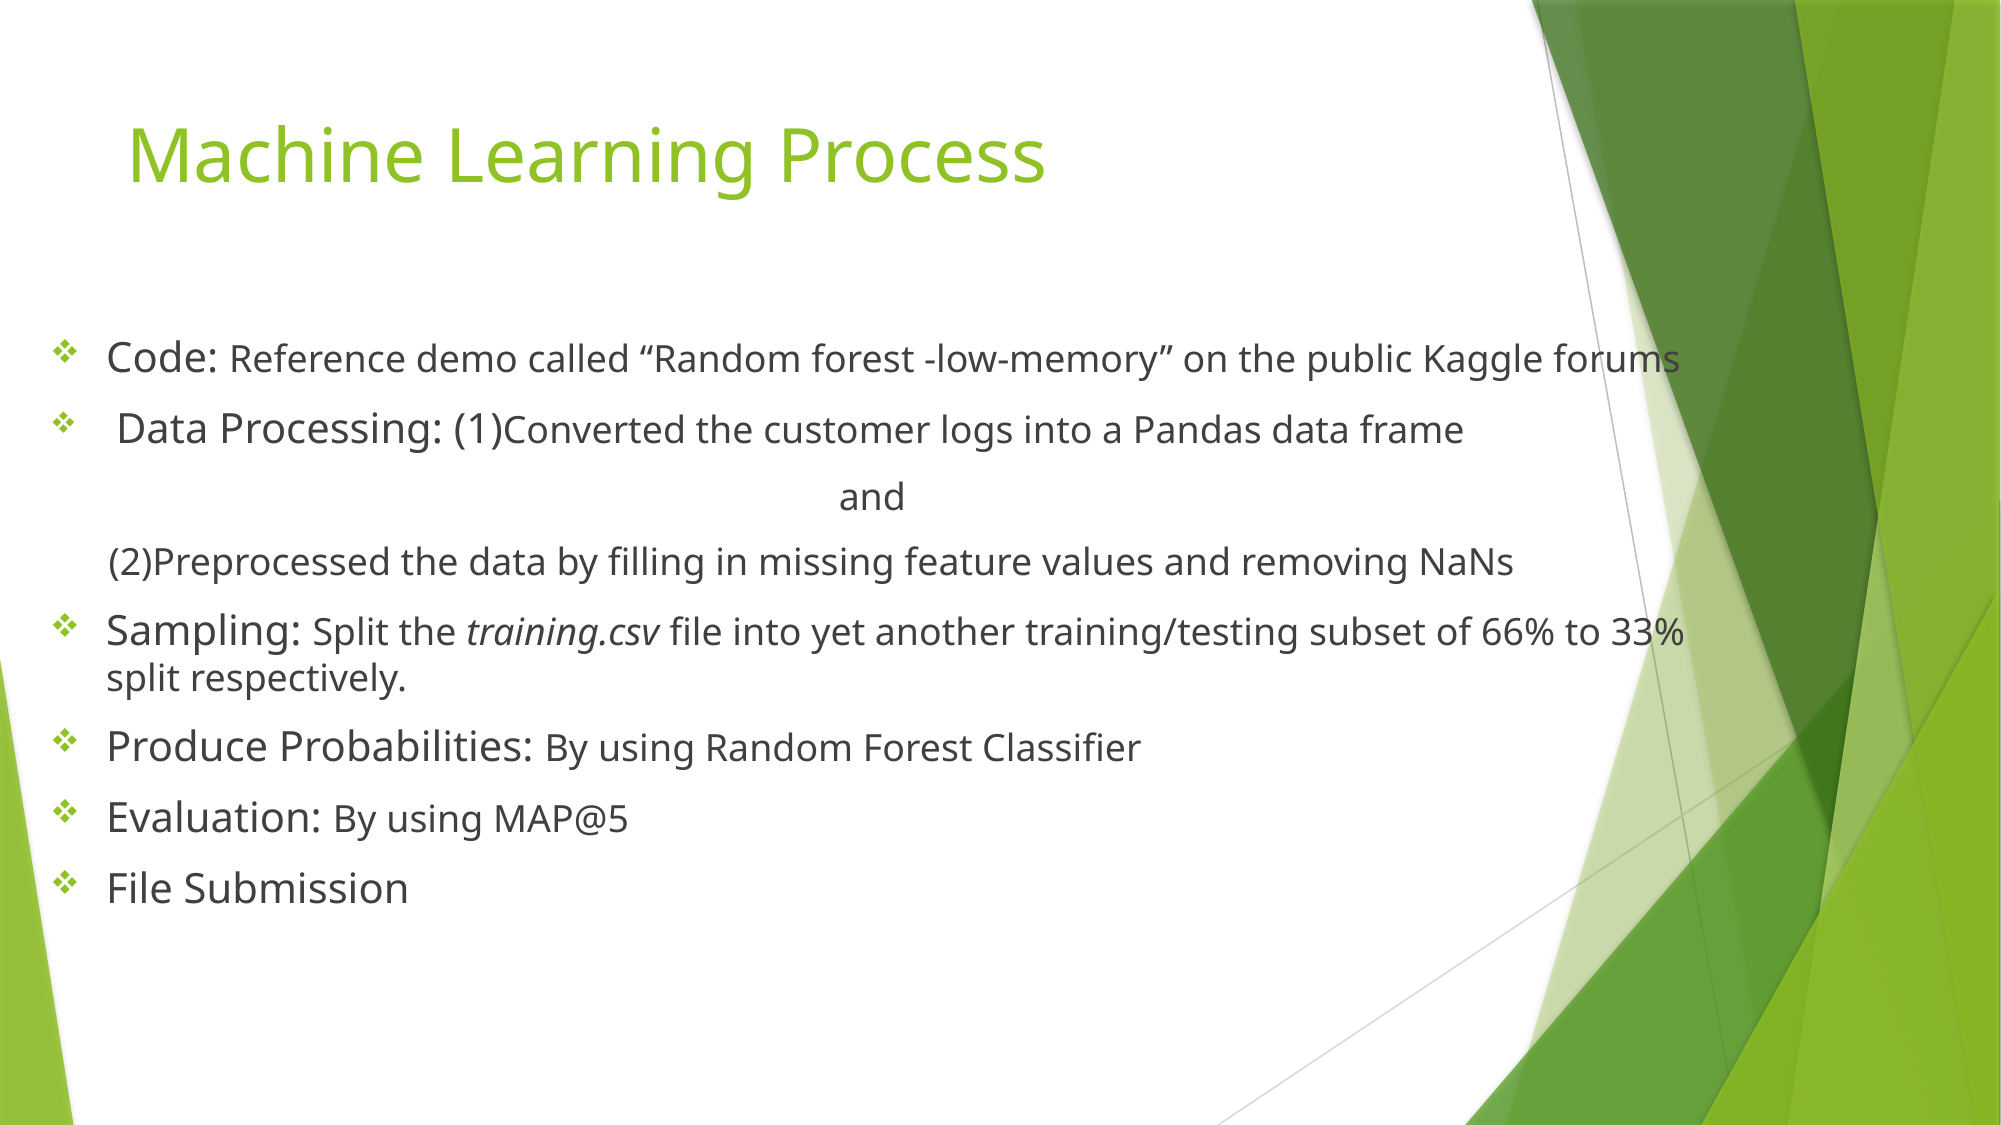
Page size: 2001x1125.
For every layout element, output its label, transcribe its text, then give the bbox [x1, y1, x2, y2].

list Code: Reference demo called “Random forest -low-memory” on the public Kaggle forums Data Processing: (1)Converted the customer logs into a Pandas data frame and (2)Preprocessed the data by filling in missing feature values and removing NaNs Sampling: Split the training.csv file into yet another training/testing subset of 66% to 33% split respectively. Produce Probabilities: By using Random Forest Classifier Evaluation: By using MAP@5 File Submission [34, 323, 1710, 989]
title Machine Learning Process [111, 99, 1522, 317]
